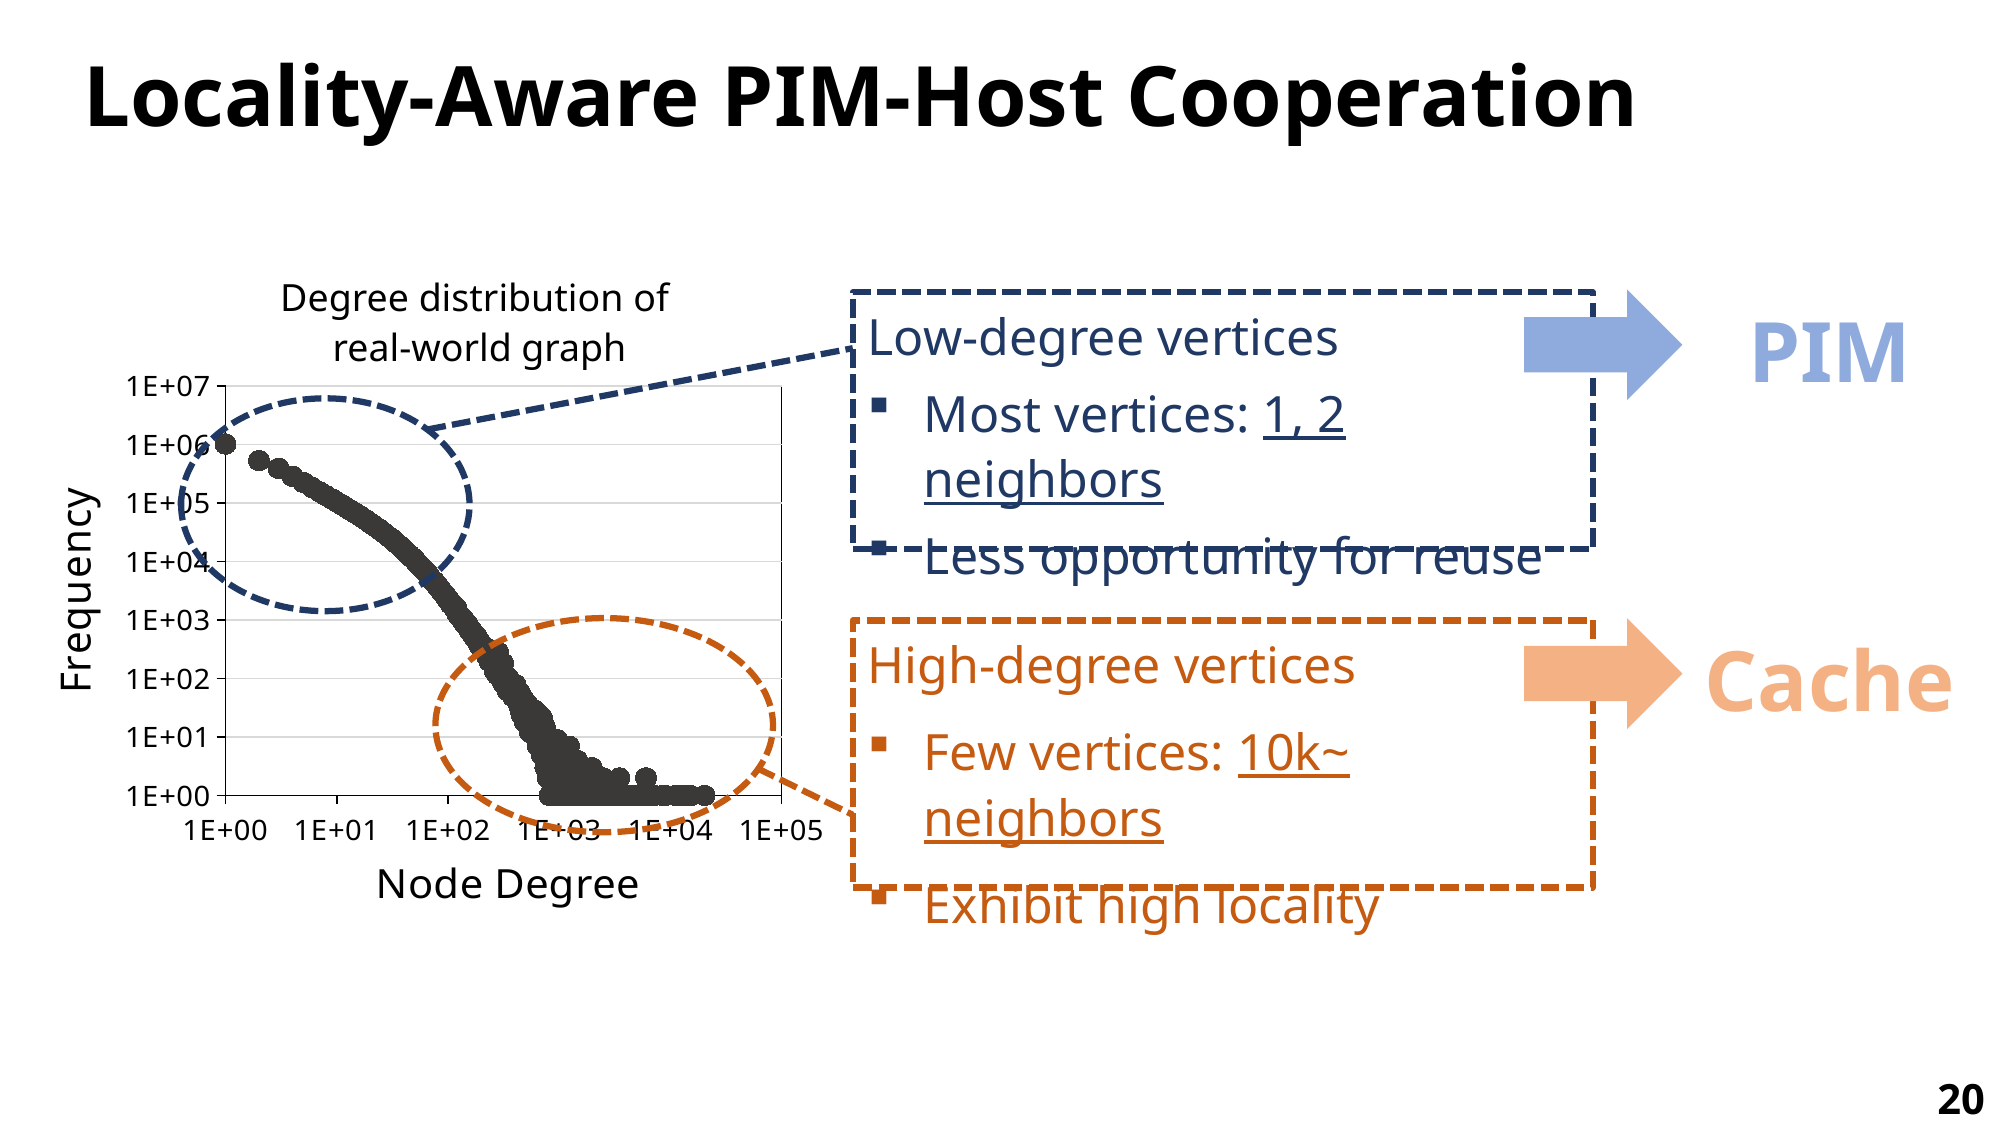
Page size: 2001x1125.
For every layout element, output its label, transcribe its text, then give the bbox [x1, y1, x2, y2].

title Locality-Aware PIM-Host Cooperation [68, 43, 1917, 155]
text_box Degree distribution of real-world graph [226, 261, 733, 315]
text_box PIM [1688, 288, 1972, 400]
text_box High-degree vertices Few vertices: 10k~ neighbors Exhibit high locality [1028, 620, 1593, 888]
text_box Cache [1688, 618, 1972, 729]
slide_number 20 [1550, 1065, 2000, 1125]
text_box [427, 348, 853, 430]
text_box [1523, 286, 1684, 403]
chart [0, 315, 1028, 923]
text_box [757, 768, 853, 815]
text_box Low-degree vertices Most vertices: 1, 2 neighbors Less opportunity for reuse [852, 292, 1593, 549]
text_box [1523, 615, 1684, 732]
